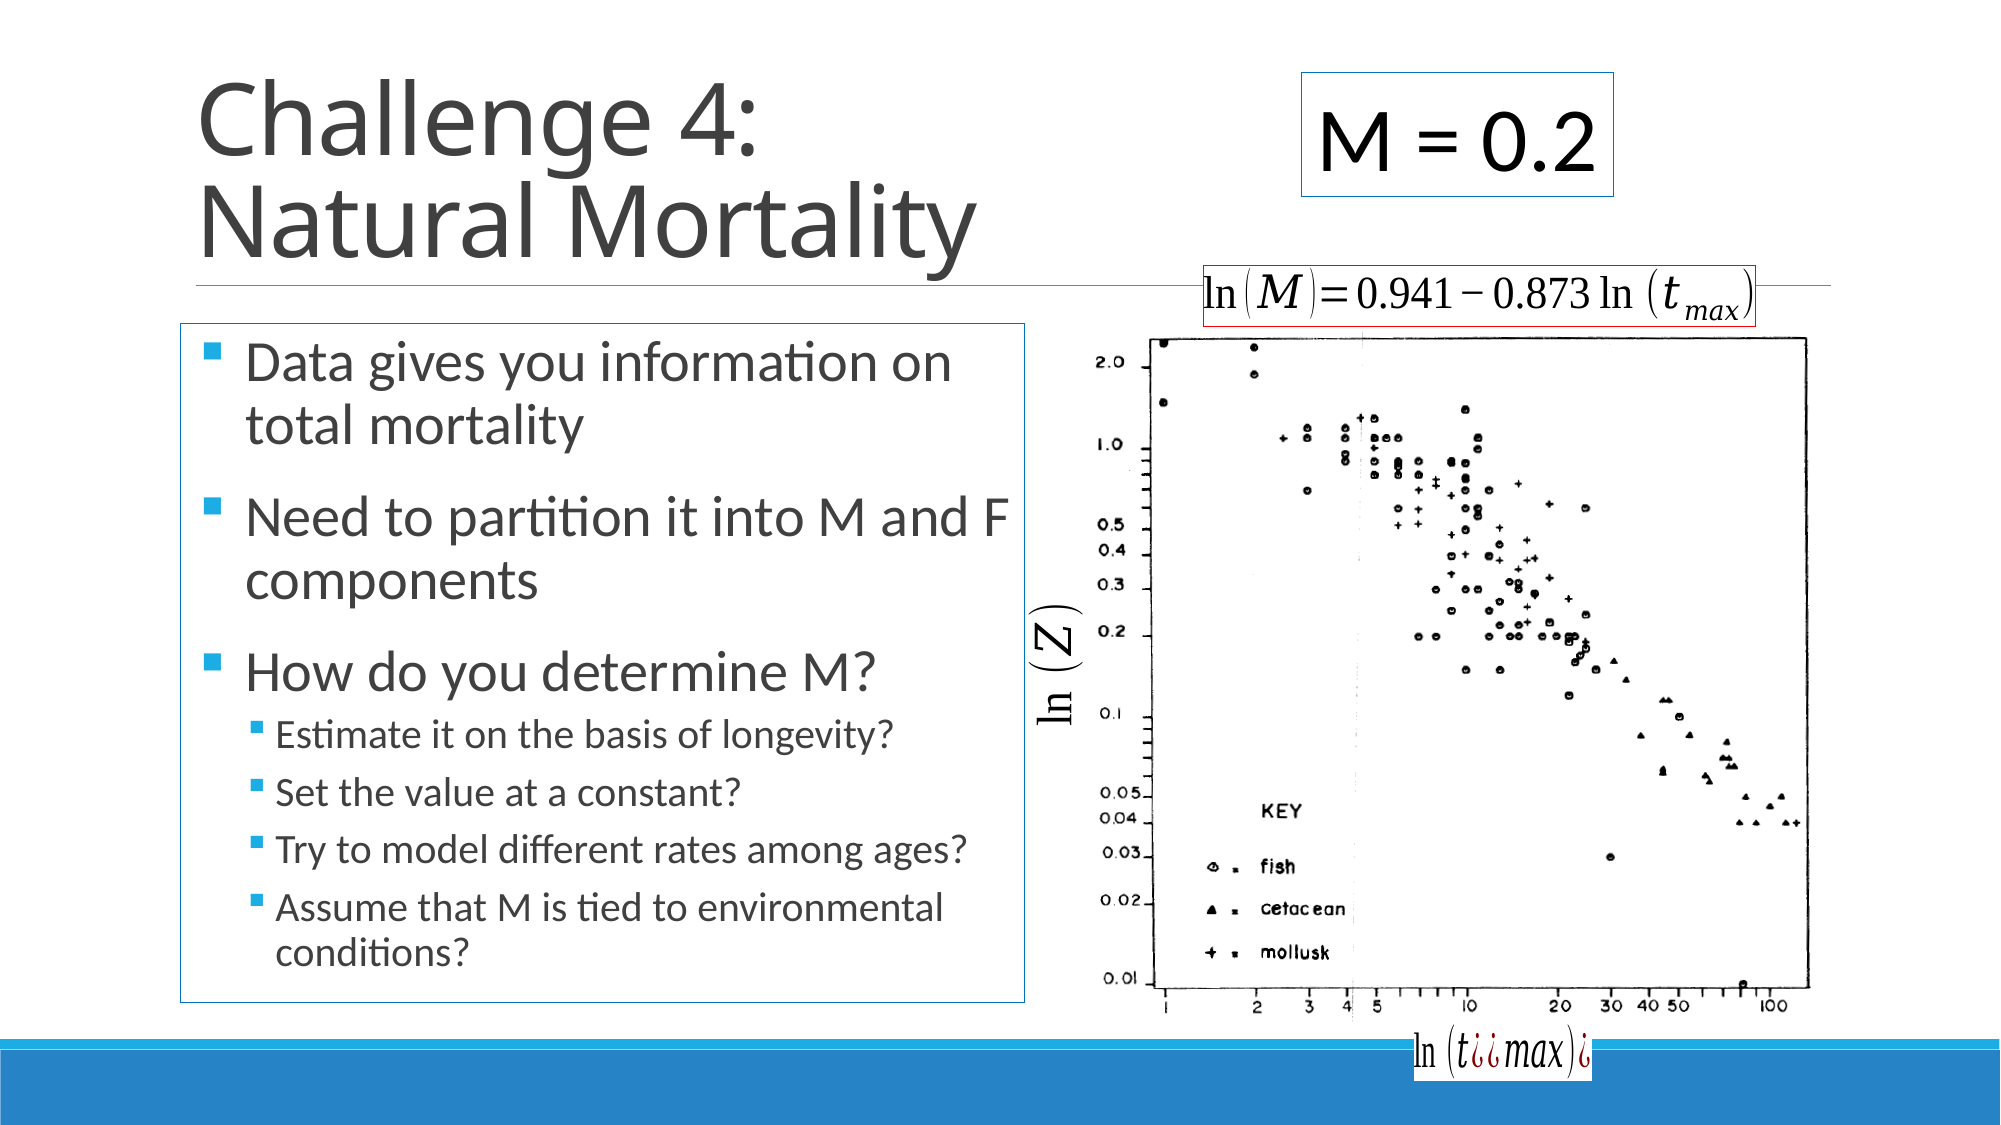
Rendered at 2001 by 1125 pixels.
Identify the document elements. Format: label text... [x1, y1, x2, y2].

list Data gives you information on total mortality Need to partition it into M and F components How do you determine M? Estimate it on the basis of longevity? Set the value at a constant? Try to model different rates among ages? Assume that M is tied to environmental conditions? [180, 323, 1025, 1003]
text_box M = 0.2 [1301, 72, 1614, 197]
title Challenge 4: Natural Mortality [180, 47, 1830, 285]
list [1084, 302, 1831, 1027]
